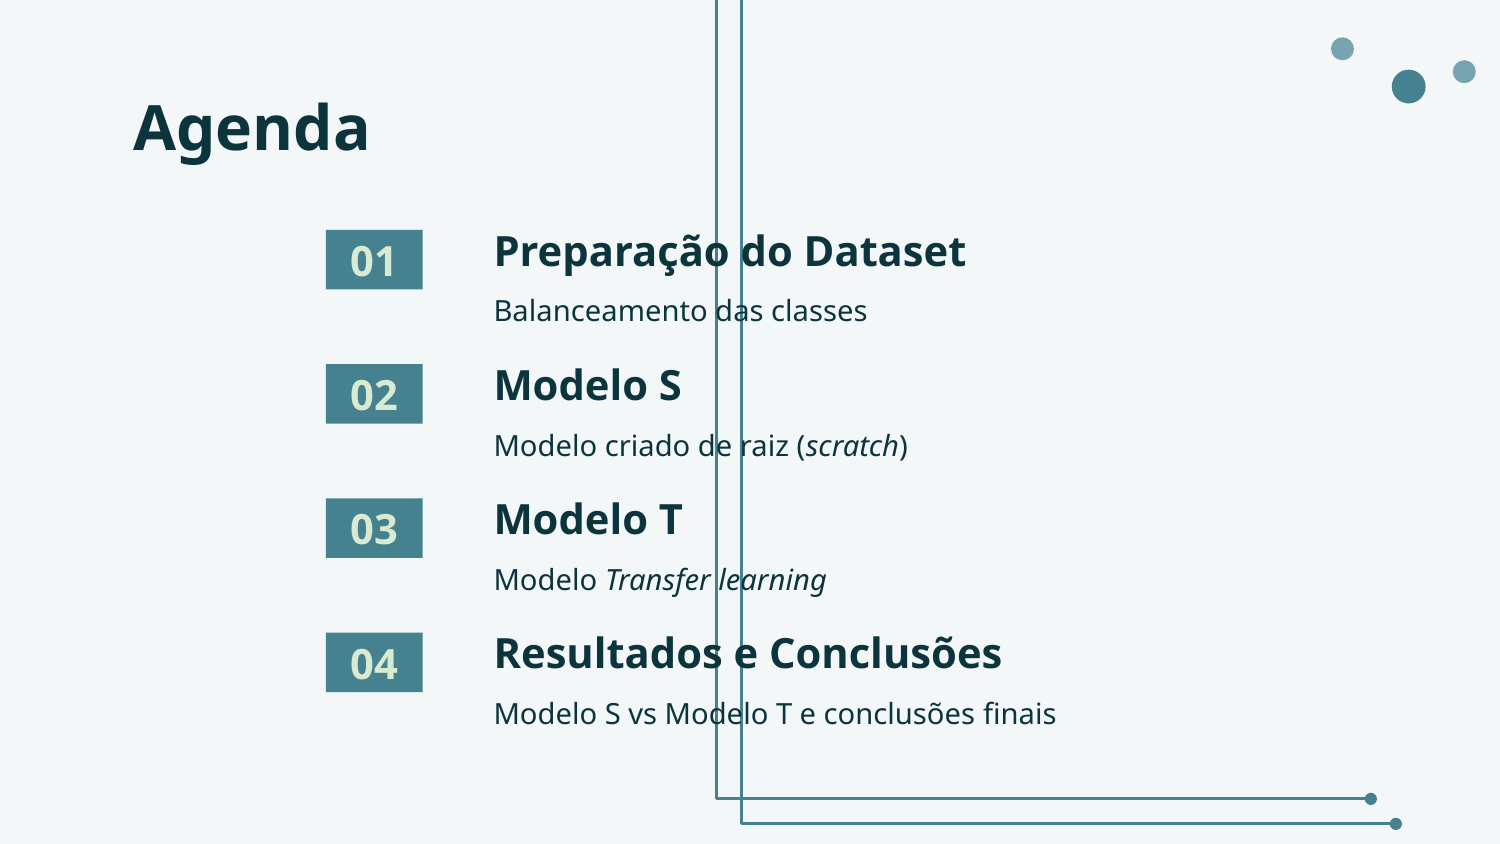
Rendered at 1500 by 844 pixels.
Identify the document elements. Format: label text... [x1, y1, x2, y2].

subtitle Balanceamento das classes [478, 290, 1175, 333]
title 03 [325, 498, 423, 558]
subtitle Resultados e Conclusões [478, 632, 1175, 693]
subtitle Modelo S vs Modelo T e conclusões finais [478, 693, 1175, 735]
subtitle Modelo T [478, 498, 1175, 558]
subtitle Modelo criado de raiz (scratch) [478, 424, 1175, 467]
subtitle Modelo Transfer learning [478, 558, 1175, 601]
title 04 [325, 632, 423, 693]
title 01 [325, 229, 423, 290]
title Agenda [118, 72, 1382, 167]
title 02 [325, 364, 423, 424]
subtitle Preparação do Dataset [478, 229, 1175, 290]
subtitle Modelo S [478, 364, 1175, 424]
